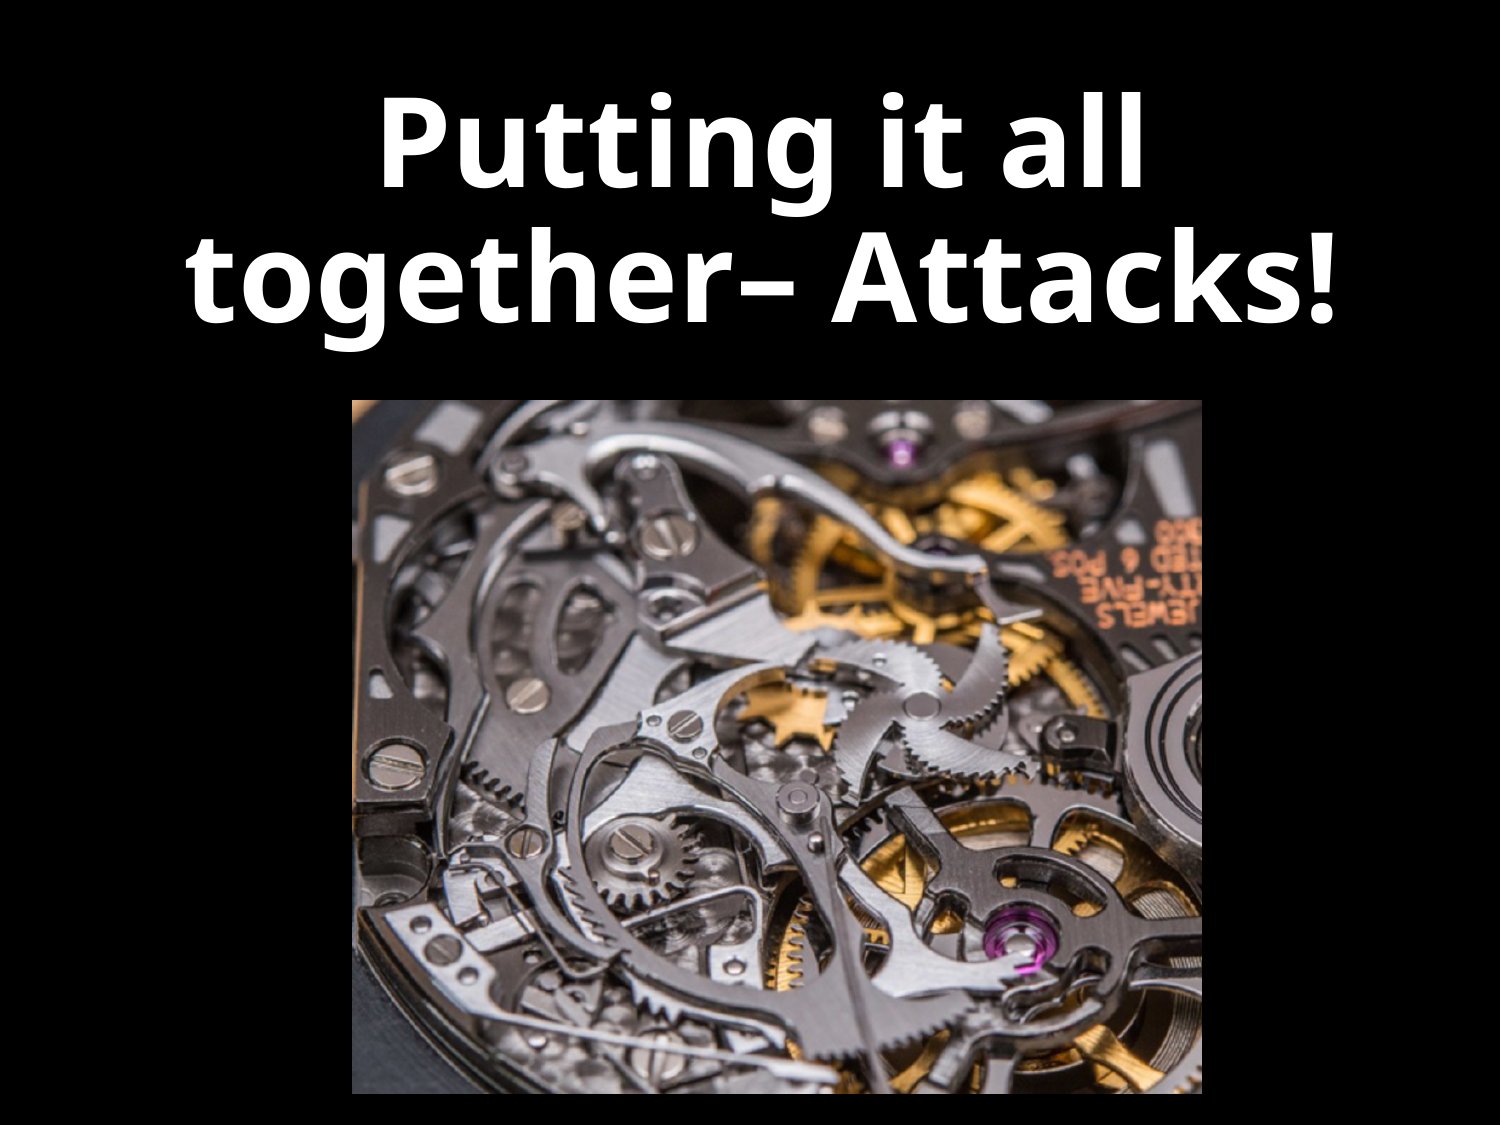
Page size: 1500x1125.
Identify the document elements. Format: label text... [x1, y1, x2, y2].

title Putting it all together– Attacks! [125, 116, 1400, 358]
picture [351, 400, 1202, 1094]
